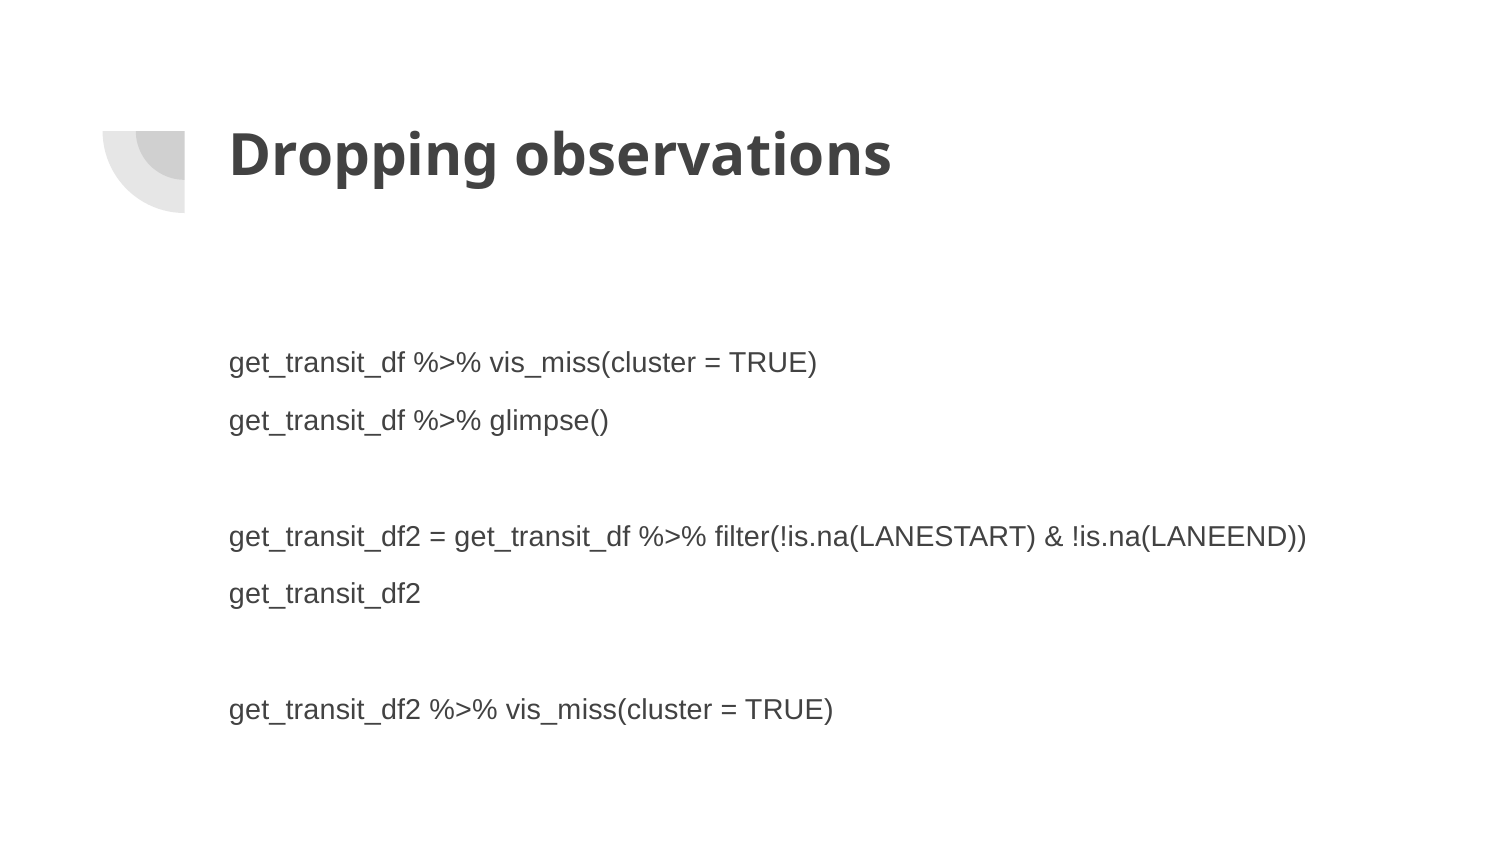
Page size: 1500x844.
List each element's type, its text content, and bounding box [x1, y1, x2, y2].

list get_transit_df %>% vis_miss(cluster = TRUE) get_transit_df %>% glimpse() get_transit_df2 = get_transit_df %>% filter(!is.na(LANESTART) & !is.na(LANEEND)) get_transit_df2 get_transit_df2 %>% vis_miss(cluster = TRUE) [213, 326, 1368, 744]
title Dropping observations [213, 98, 1368, 263]
